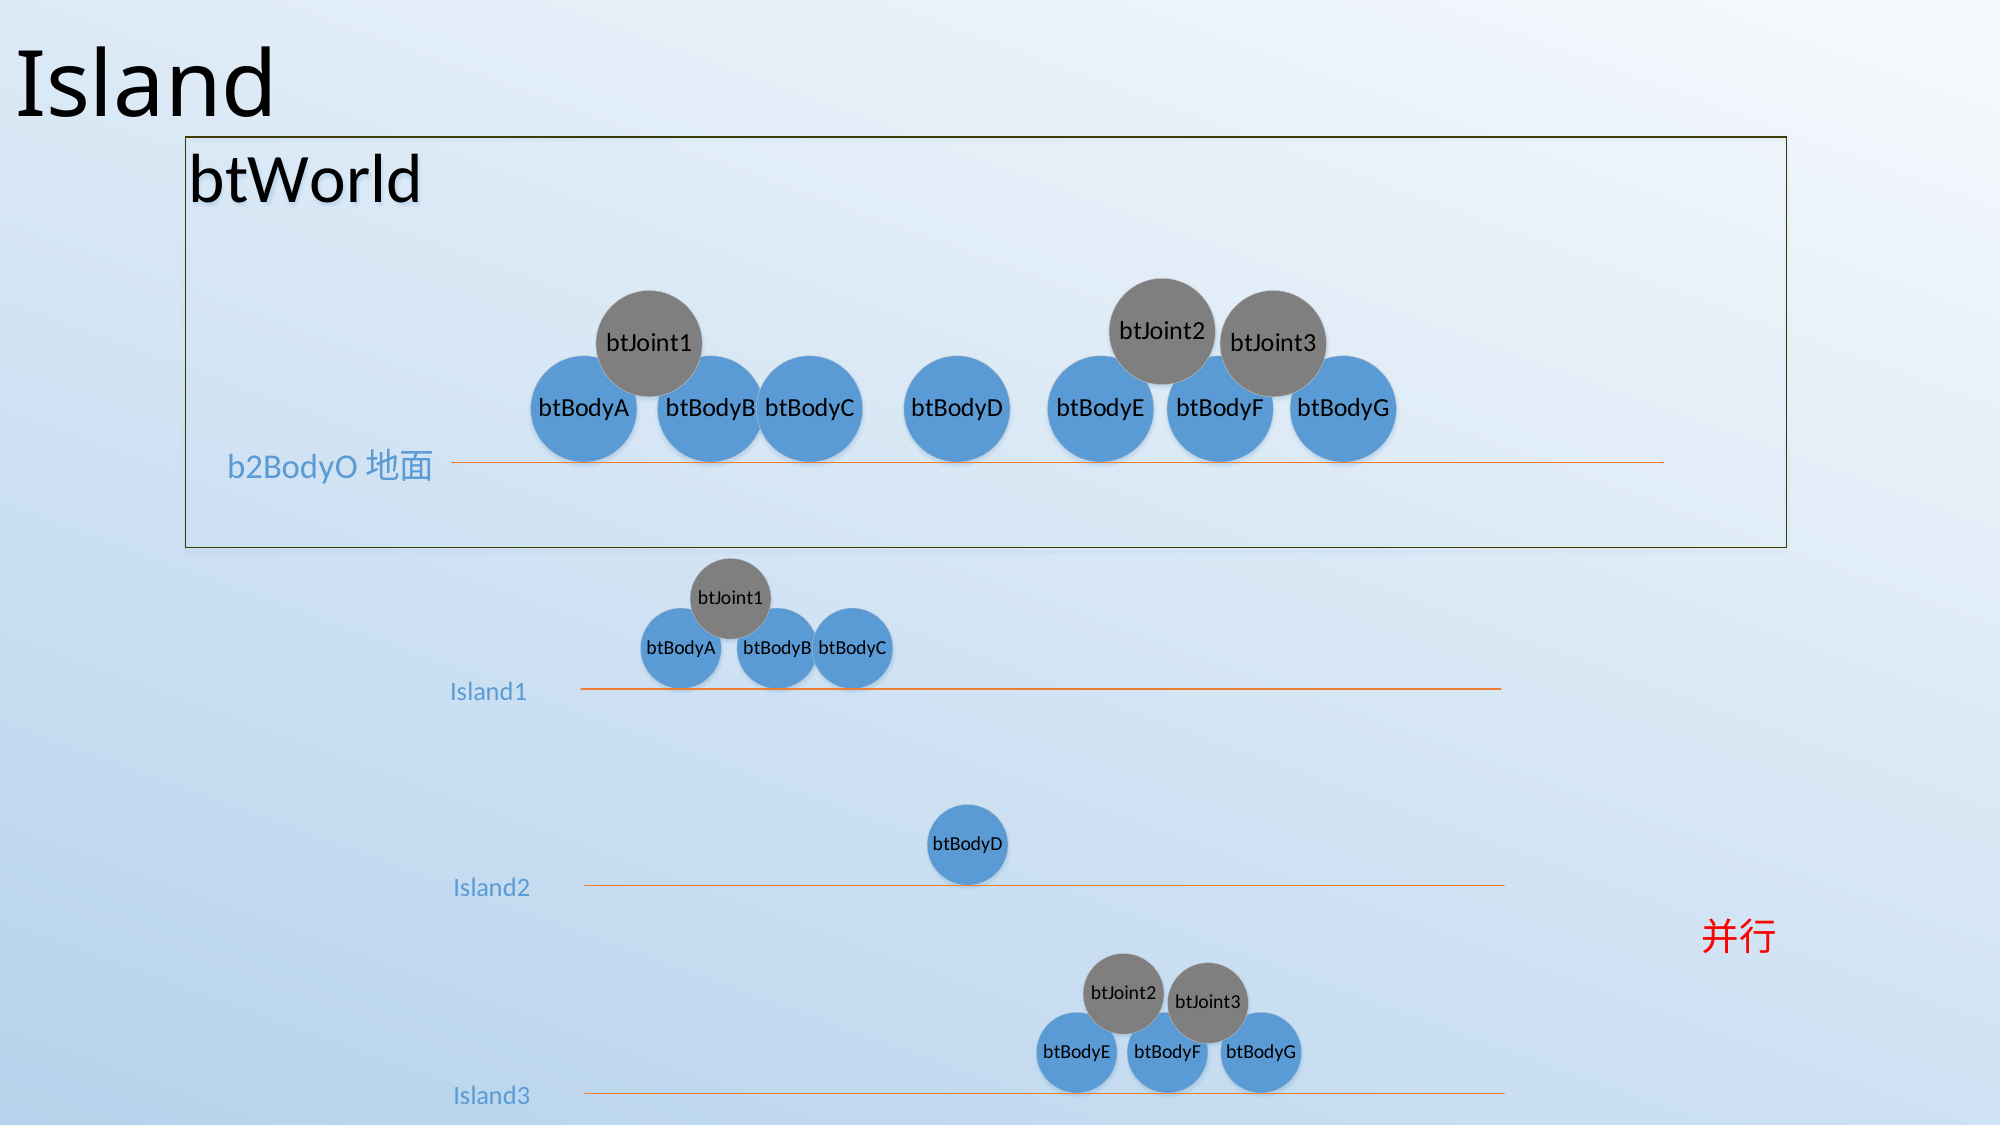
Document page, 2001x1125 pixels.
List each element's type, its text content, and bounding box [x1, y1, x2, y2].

title Island [0, 0, 1725, 196]
text_box 并行 [1687, 905, 1792, 966]
picture [148, 115, 1793, 1125]
